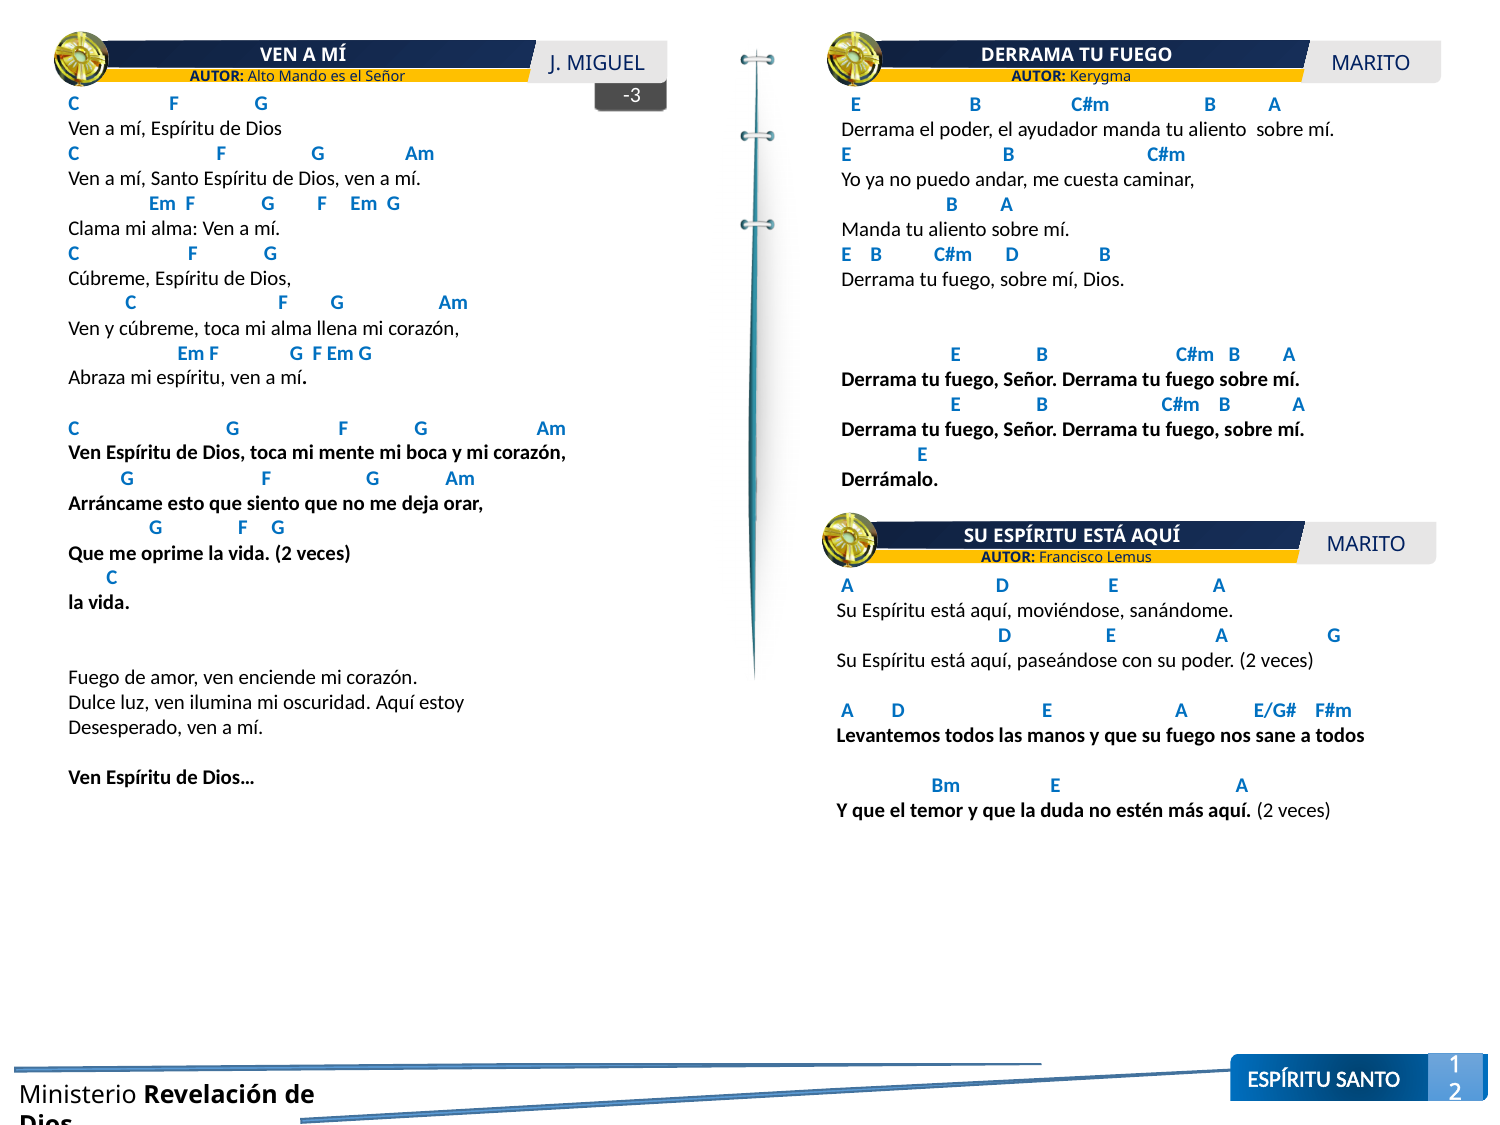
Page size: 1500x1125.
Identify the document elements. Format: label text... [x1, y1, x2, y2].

text_box SU ESPÍRITU ESTÁ AQUÍ [878, 520, 1307, 550]
picture [826, 31, 883, 87]
picture [52, 31, 109, 87]
text_box VEN A MÍ [109, 39, 538, 69]
picture [584, 69, 681, 121]
text_box AUTOR: Alto Mando es el Señor [109, 68, 533, 84]
text_box [389, 1068, 1228, 1119]
text_box [14, 1063, 1042, 1070]
text_box E B C#m B A Derrama el poder, el ayudador manda tu aliento sobre mí. E B C#m Yo ya no puedo andar, me cuesta caminar, B A Manda tu aliento sobre mí. E B C#m D B Derrama tu fuego, sobre mí, Dios. E B C#m B A Derrama tu fuego, Señor. Derrama tu fuego sobre mí. E B C#m B A Derrama tu fuego, Señor. Derrama tu fuego, sobre mí. E Derrámalo. [826, 84, 1402, 498]
text_box C F G Ven a mí, Espíritu de Dios C F G Am Ven a mí, Santo Espíritu de Dios, ven a mí. Em F G F Em G Clama mi alma: Ven a mí. C F G Cúbreme, Espíritu de Dios, C F G Am Ven y cúbreme, toca mi alma llena mi corazón, Em F G F Em G Abraza mi espíritu, ven a mí. C G F G Am Ven Espíritu de Dios, toca mi mente mi boca y mi corazón, G F G Am Arráncame esto que siento que no me deja orar, G F G Que me oprime la vida. (2 veces) C la vida. Fuego de amor, ven enciende mi corazón. Dulce luz, ven ilumina mi oscuridad. Aquí estoy Desesperado, ven a mí. Ven Espíritu de Dios… [53, 82, 722, 822]
text_box MARITO [1295, 520, 1438, 566]
slide_number 12 [1428, 1053, 1483, 1101]
text_box DERRAMA TU FUEGO [883, 39, 1311, 69]
text_box AUTOR: Kerygma [883, 68, 1306, 84]
text_box A D E A Su Espíritu está aquí, moviéndose, sanándome. D E A G Su Espíritu está aquí, paseándose con su poder. (2 veces) A D E A E/G# F#m Levantemos todos las manos y que su fuego nos sane a todos Bm E A Y que el temor y que la duda no estén más aquí. (2 veces) [821, 565, 1397, 829]
text_box ESPÍRITU SANTO [1228, 1052, 1490, 1103]
text_box J. MIGUEL [526, 39, 669, 85]
text_box MARITO [1300, 39, 1443, 85]
picture [434, 39, 1076, 680]
picture [821, 512, 878, 568]
text_box AUTOR: Francisco Lemus [878, 549, 1302, 565]
text_box Ministerio Revelación de Dios [3, 1070, 389, 1125]
